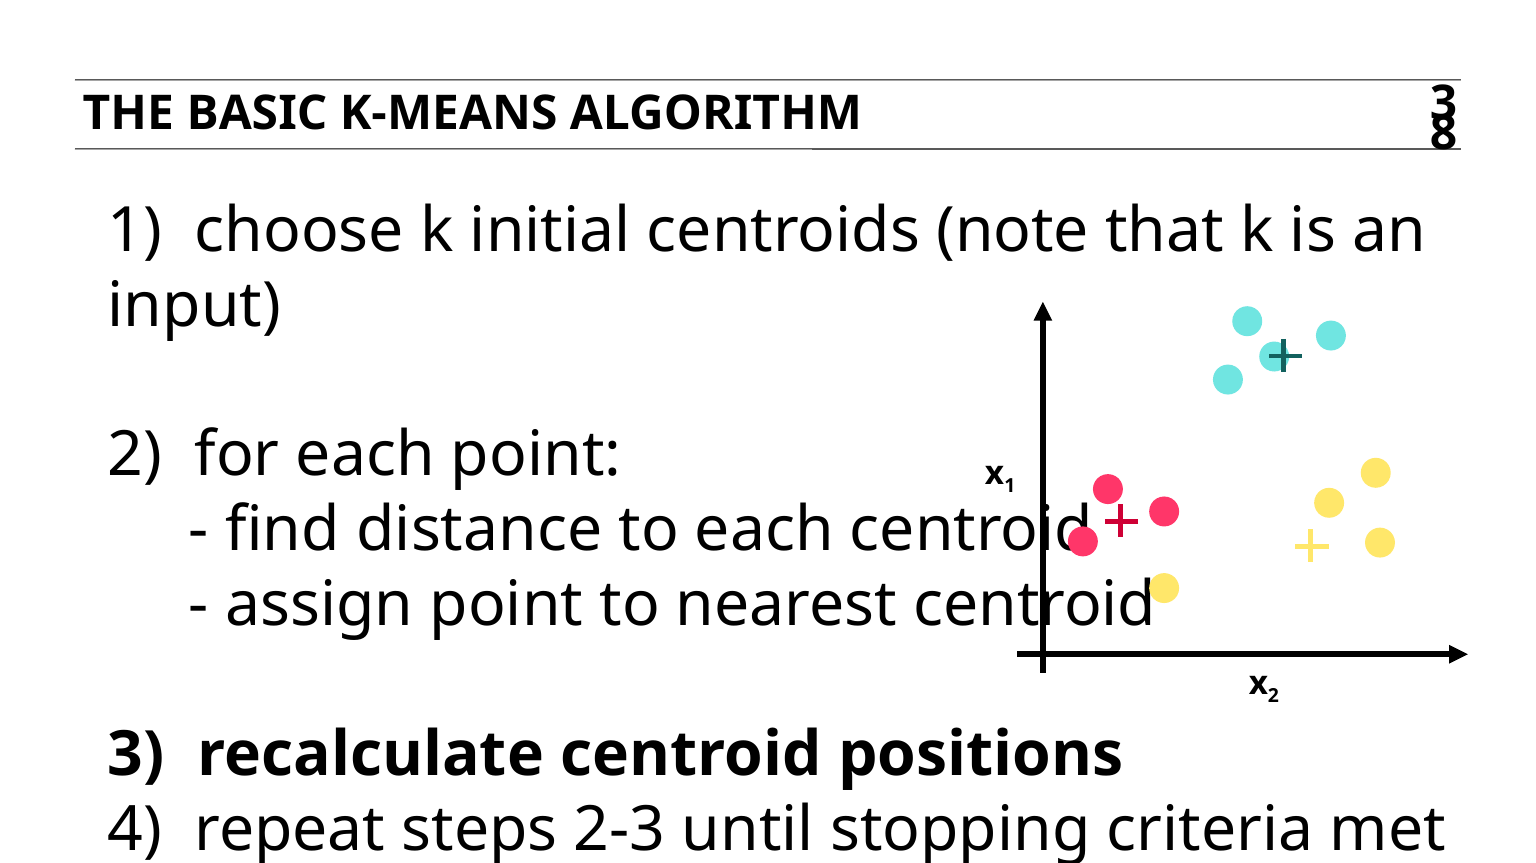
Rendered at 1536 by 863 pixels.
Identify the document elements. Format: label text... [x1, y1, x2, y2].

text_box [1259, 346, 1263, 367]
text_box x2 [1230, 662, 1297, 714]
text_box [1314, 487, 1345, 518]
text_box [1149, 573, 1180, 604]
text_box [1365, 527, 1396, 558]
slide_number 38 [1419, 86, 1461, 138]
text_box 1) choose k initial centroids (note that k is an input) 2) for each point: - find distance to each centroid - assign point to nearest centroid 3) recalculate centroid positions 4) repeat steps 2-3 until stopping criteria met [92, 181, 1468, 863]
text_box [1232, 306, 1263, 337]
text_box x1 [966, 443, 1034, 504]
text_box [1067, 526, 1098, 557]
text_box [1268, 338, 1302, 372]
text_box [1149, 496, 1180, 527]
text_box [1360, 457, 1391, 488]
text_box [1295, 528, 1329, 563]
text_box [1092, 474, 1123, 504]
text_box [1212, 364, 1243, 395]
text_box [1315, 320, 1346, 351]
list The basic K-means algorithm [67, 81, 1118, 132]
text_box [1104, 504, 1139, 538]
